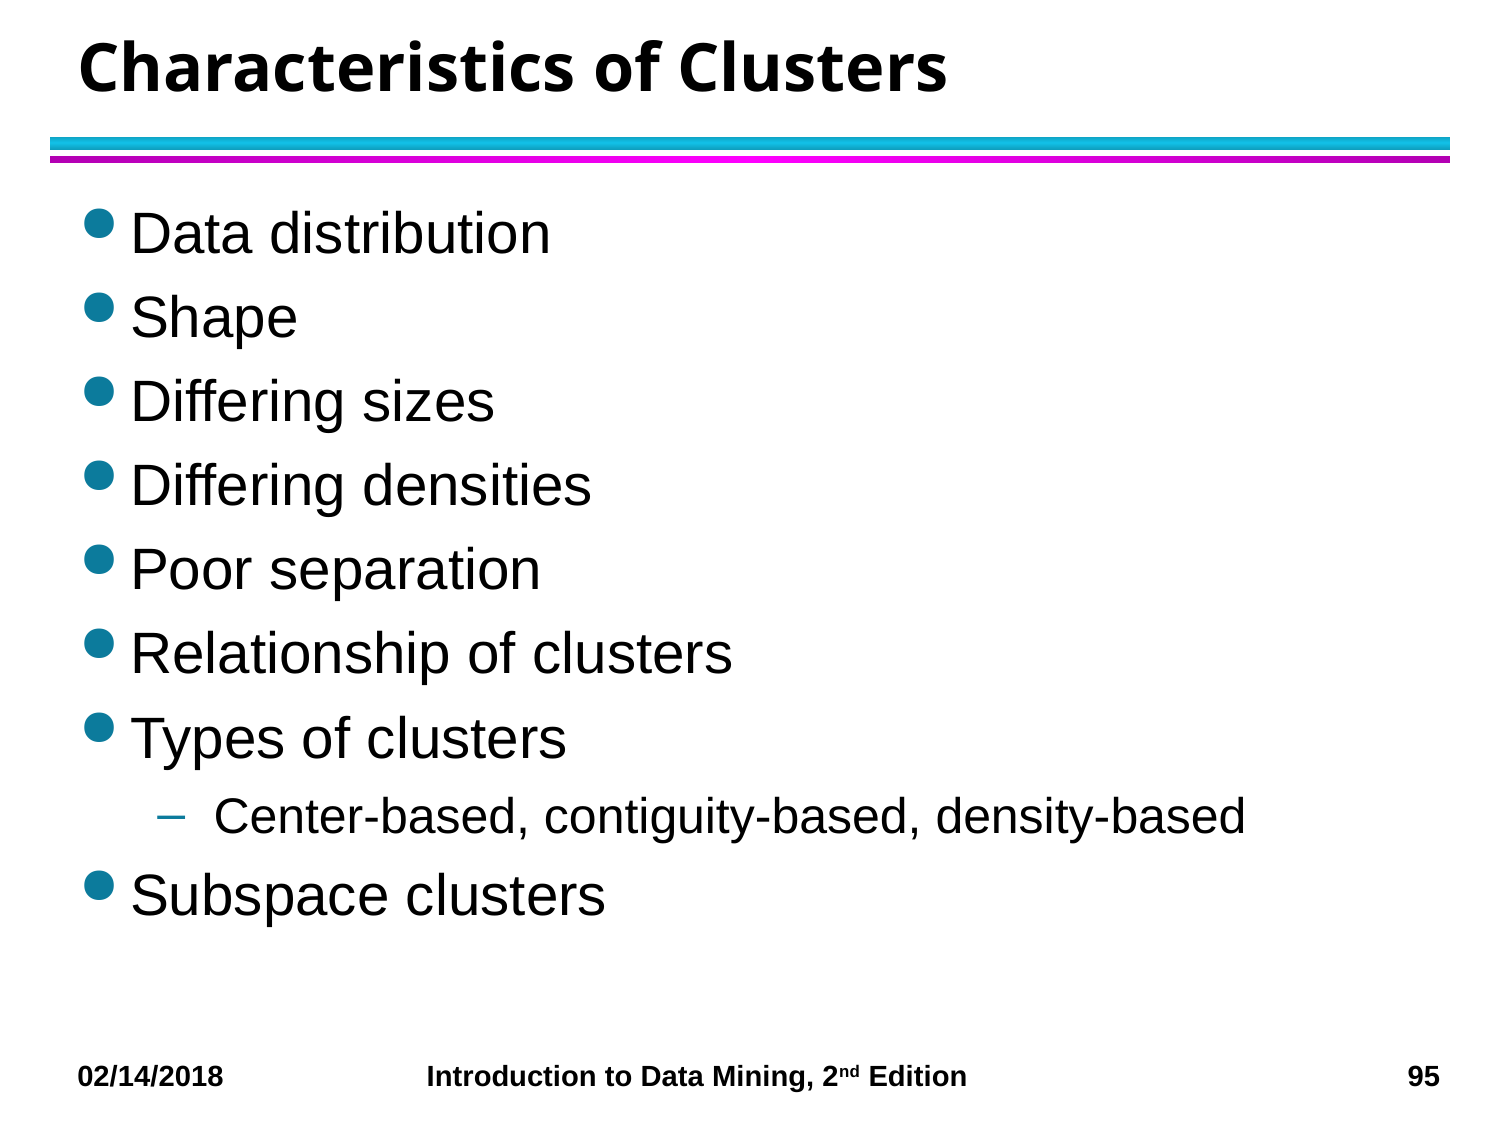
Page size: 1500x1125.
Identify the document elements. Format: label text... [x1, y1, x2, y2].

title Characteristics of Clusters [62, 24, 1421, 113]
list Data distribution Shape Differing sizes Differing densities Poor separation Relationship of clusters Types of clusters Center-based, contiguity-based, density-based Subspace clusters [67, 187, 1432, 1038]
